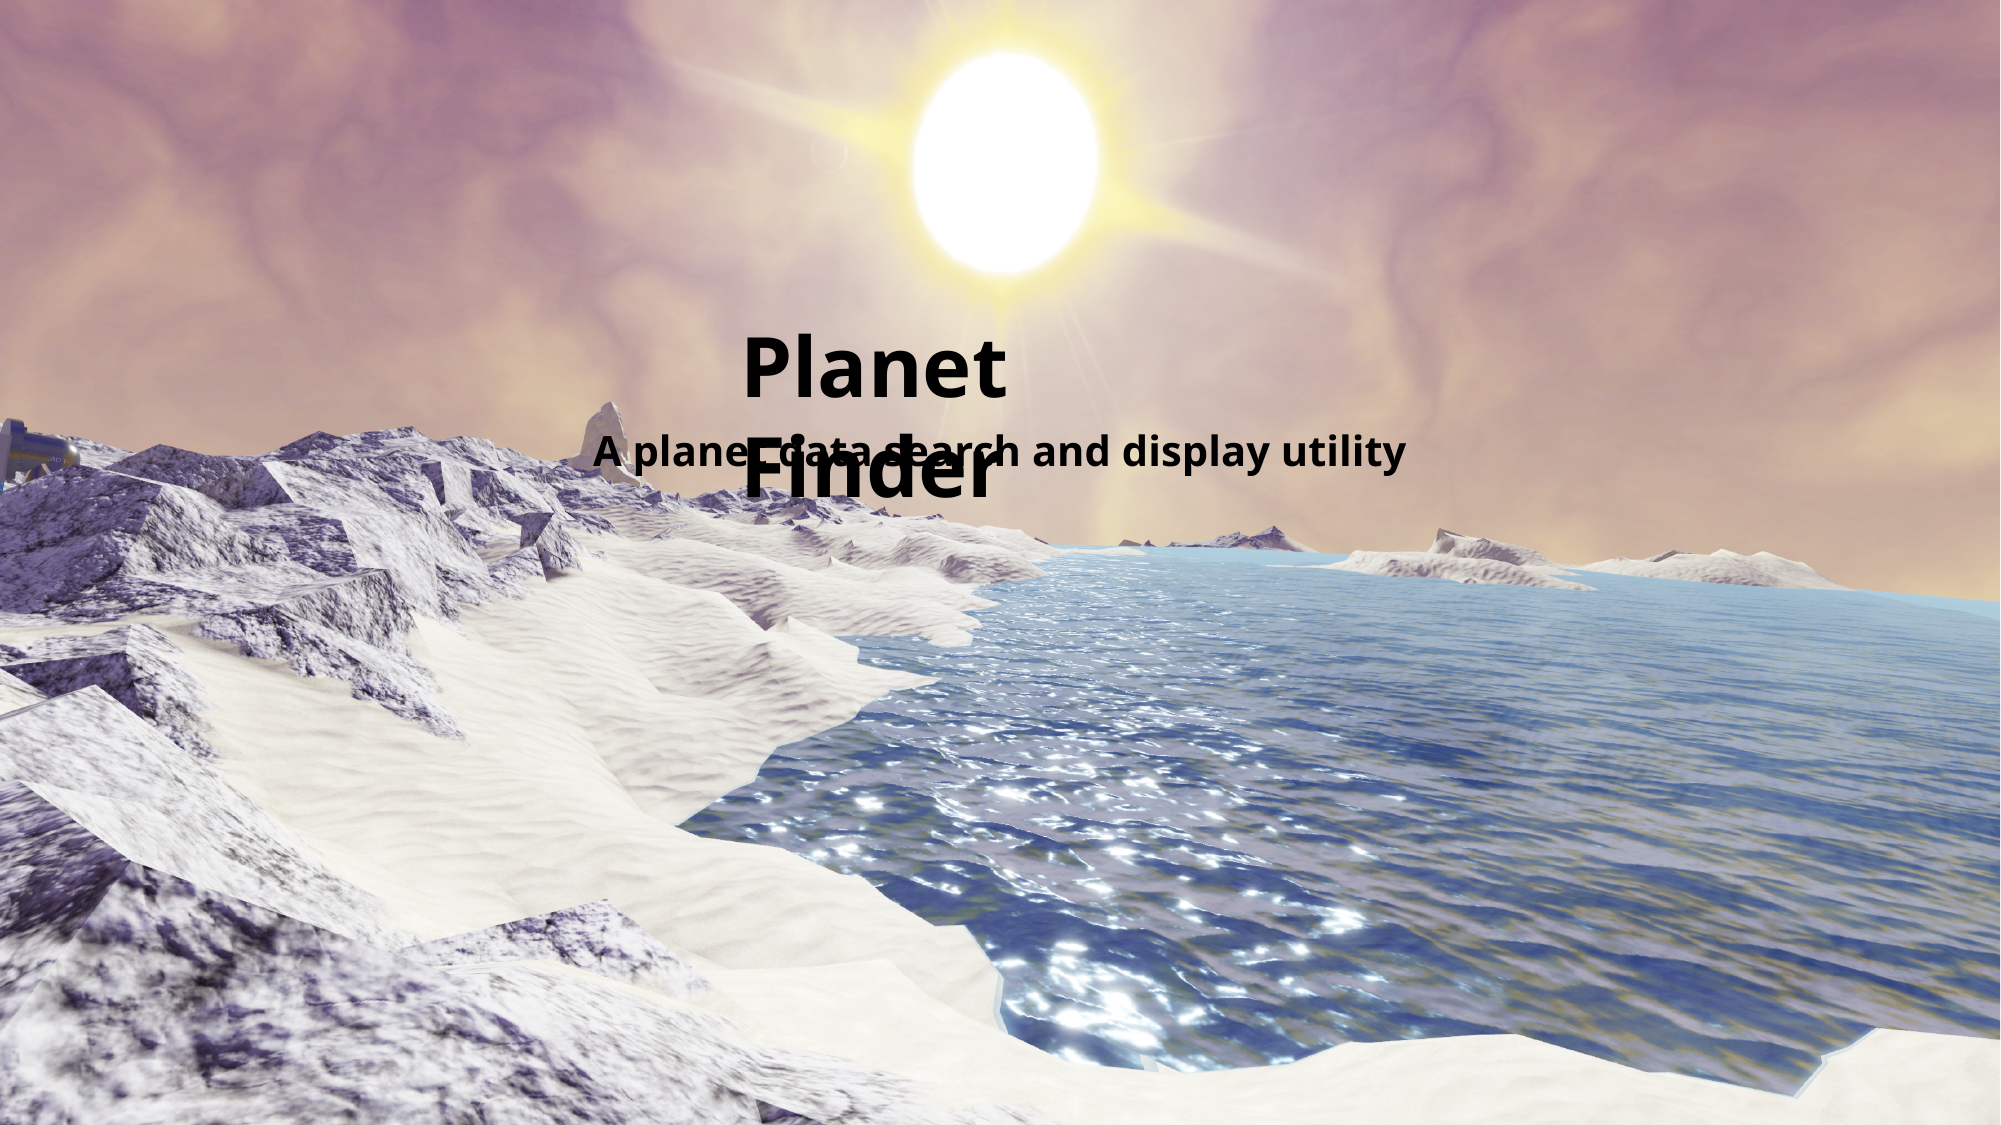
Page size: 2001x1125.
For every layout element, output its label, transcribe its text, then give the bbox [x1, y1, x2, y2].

text_box Planet Finder [725, 306, 1273, 522]
text_box [0, 0, 2000, 1125]
subtitle A planet data search and display utility [196, 423, 1804, 578]
